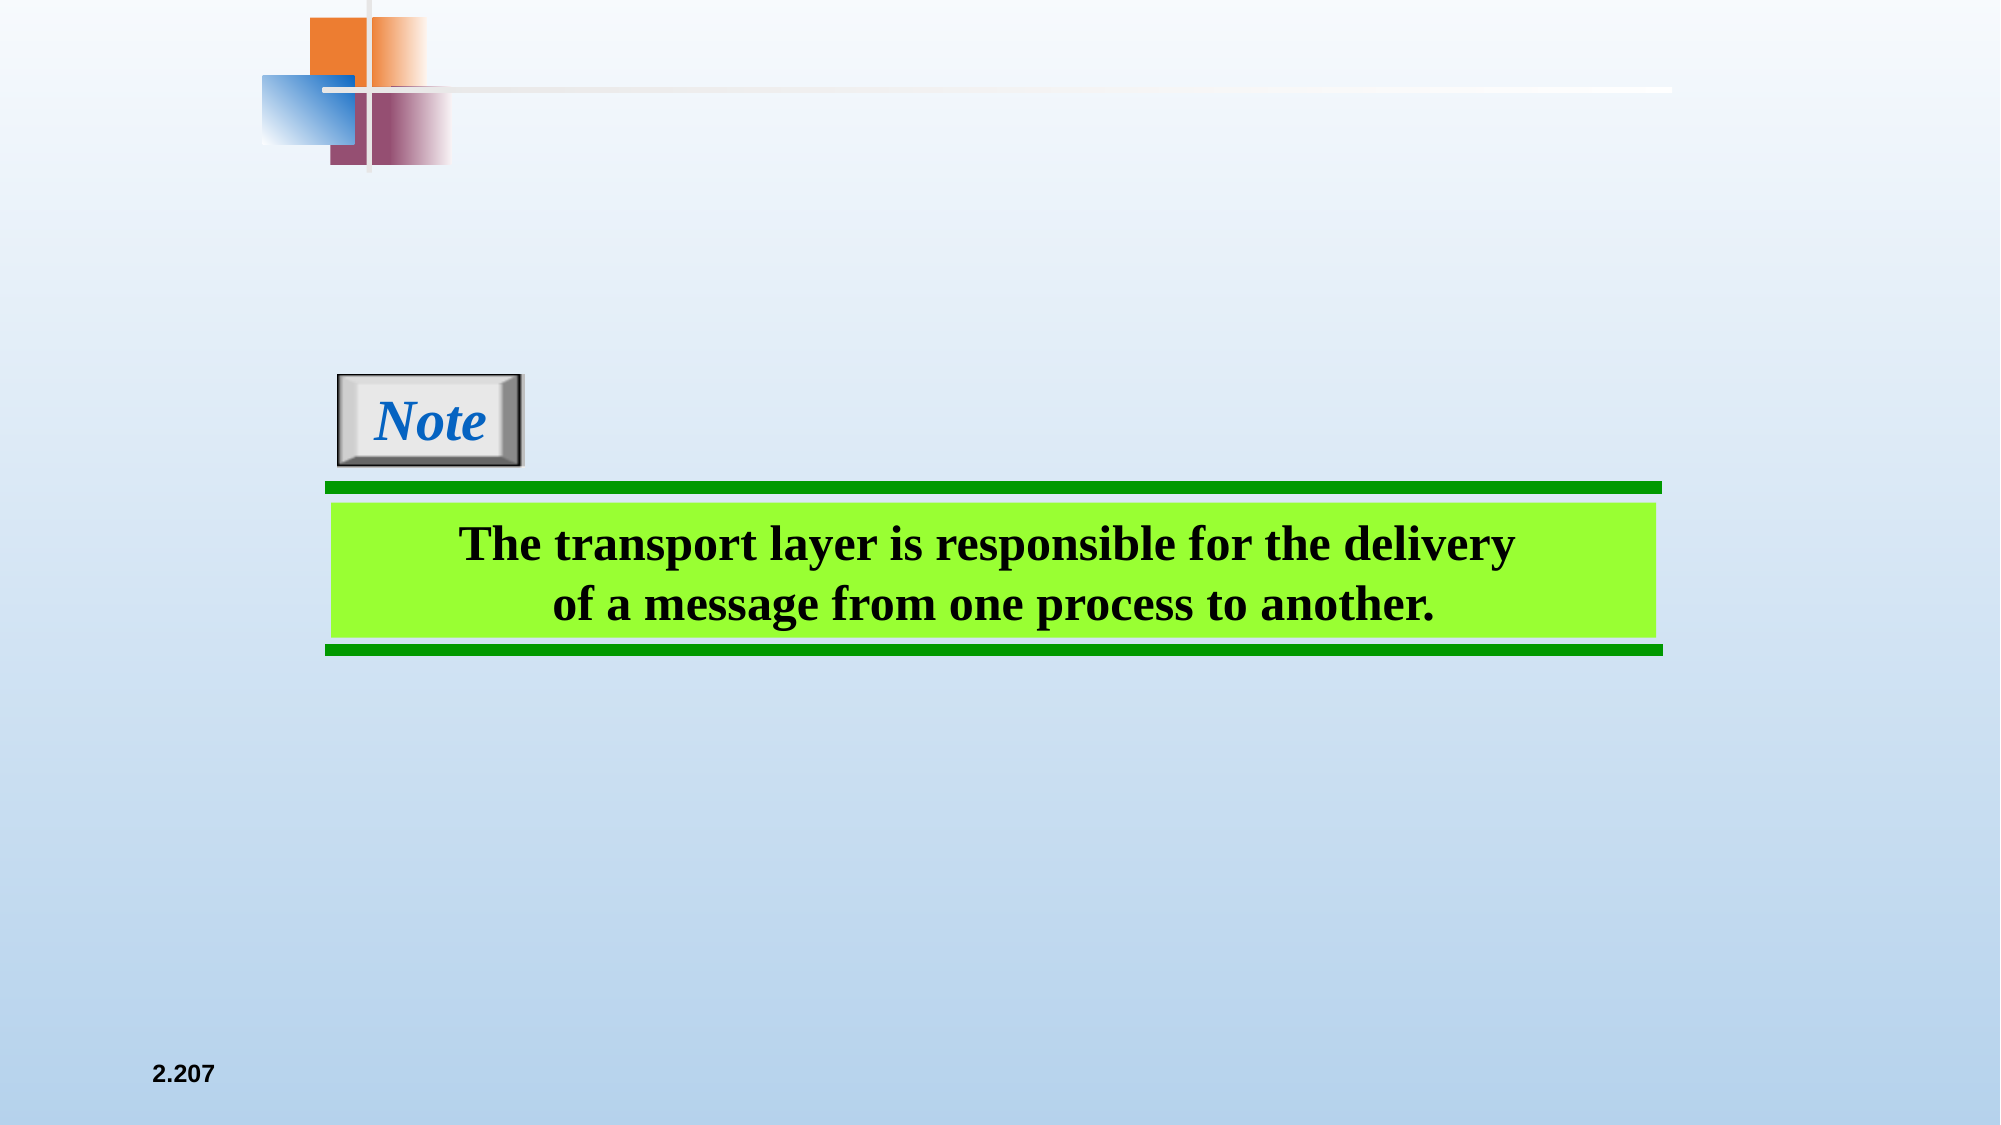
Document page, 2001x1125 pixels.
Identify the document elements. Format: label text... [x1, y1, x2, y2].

text_box [310, 17, 366, 86]
text_box [366, 93, 372, 173]
text_box [366, 0, 372, 87]
text_box [262, 75, 355, 145]
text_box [337, 374, 526, 469]
text_box [330, 93, 366, 165]
text_box [391, 93, 452, 165]
text_box [322, 87, 1673, 93]
text_box [372, 93, 391, 165]
slide_number 2.207 [137, 1042, 588, 1103]
text_box [372, 17, 427, 86]
text_box The transport layer is responsible for the delivery of a message from one process to another. [331, 502, 1657, 638]
